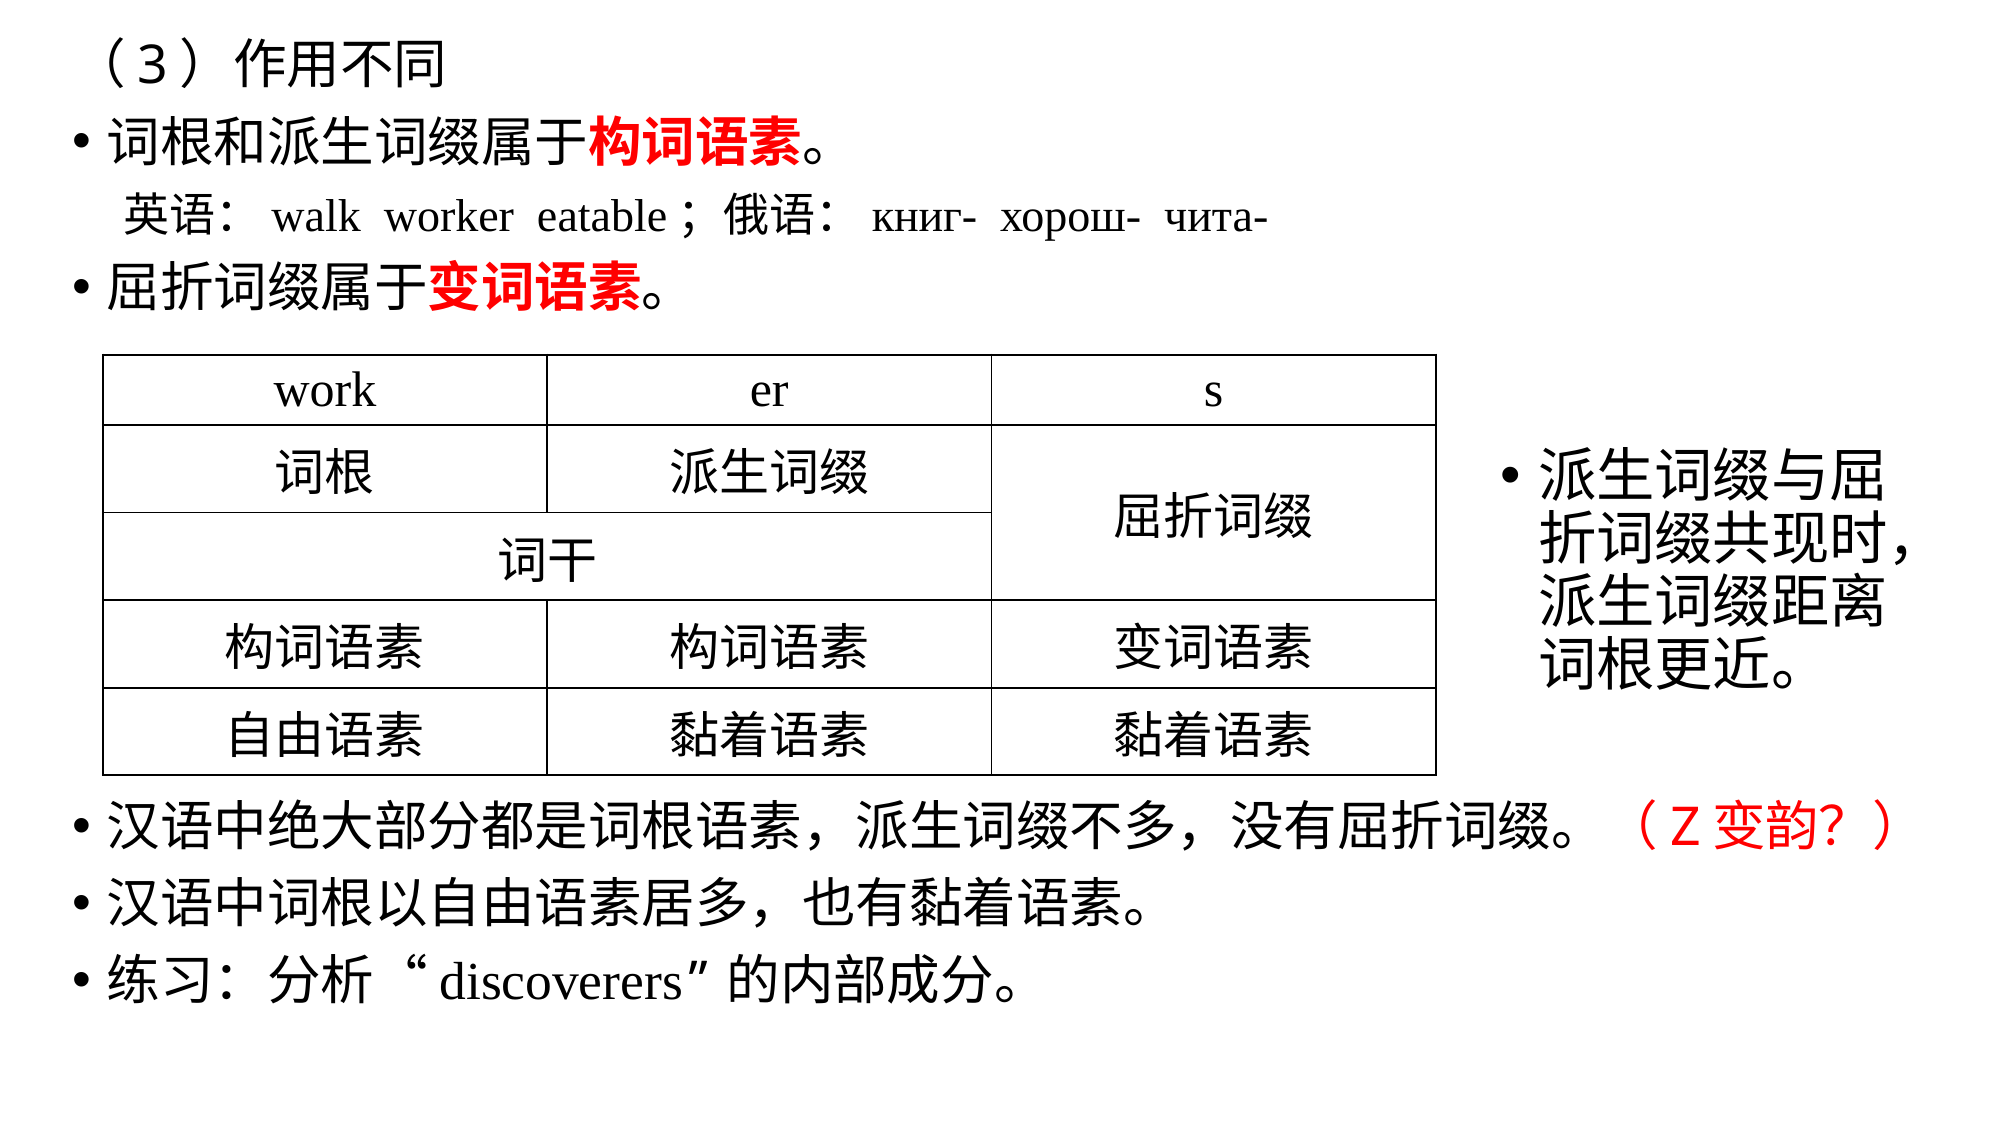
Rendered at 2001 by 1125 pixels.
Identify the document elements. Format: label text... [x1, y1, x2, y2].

text_box 派生词缀与屈折词缀共现时，派生词缀距离词根更近。 [1486, 439, 1943, 706]
table_cell 黏着语素 [992, 689, 1435, 774]
table_cell 自由语素 [104, 689, 546, 774]
table_cell 屈折词缀 [992, 426, 1435, 599]
table_cell 词干 [104, 513, 991, 599]
table_cell 词根 [104, 426, 546, 512]
table_cell 变词语素 [992, 601, 1435, 687]
table_cell 派生词缀 [548, 426, 991, 512]
table_header er [548, 356, 991, 424]
table_cell 构词语素 [548, 601, 991, 687]
table_header s [992, 356, 1435, 424]
list （3）作用不同 词根和派生词缀属于构词语素。 英语：walk worker eatable；俄语：книг- хорош- чита- 屈折词缀属于变词语素。 汉语中绝大部分都是词根语素，派生词缀不多，没有屈折词缀。（Z变韵？） 汉语中词根以自由语素居多，也有黏着语素。 练习：分析“discoverers”的内部成分。 [57, 30, 1943, 1076]
table_cell 黏着语素 [548, 689, 991, 774]
table_cell 构词语素 [104, 601, 546, 687]
table_header work [104, 356, 546, 424]
